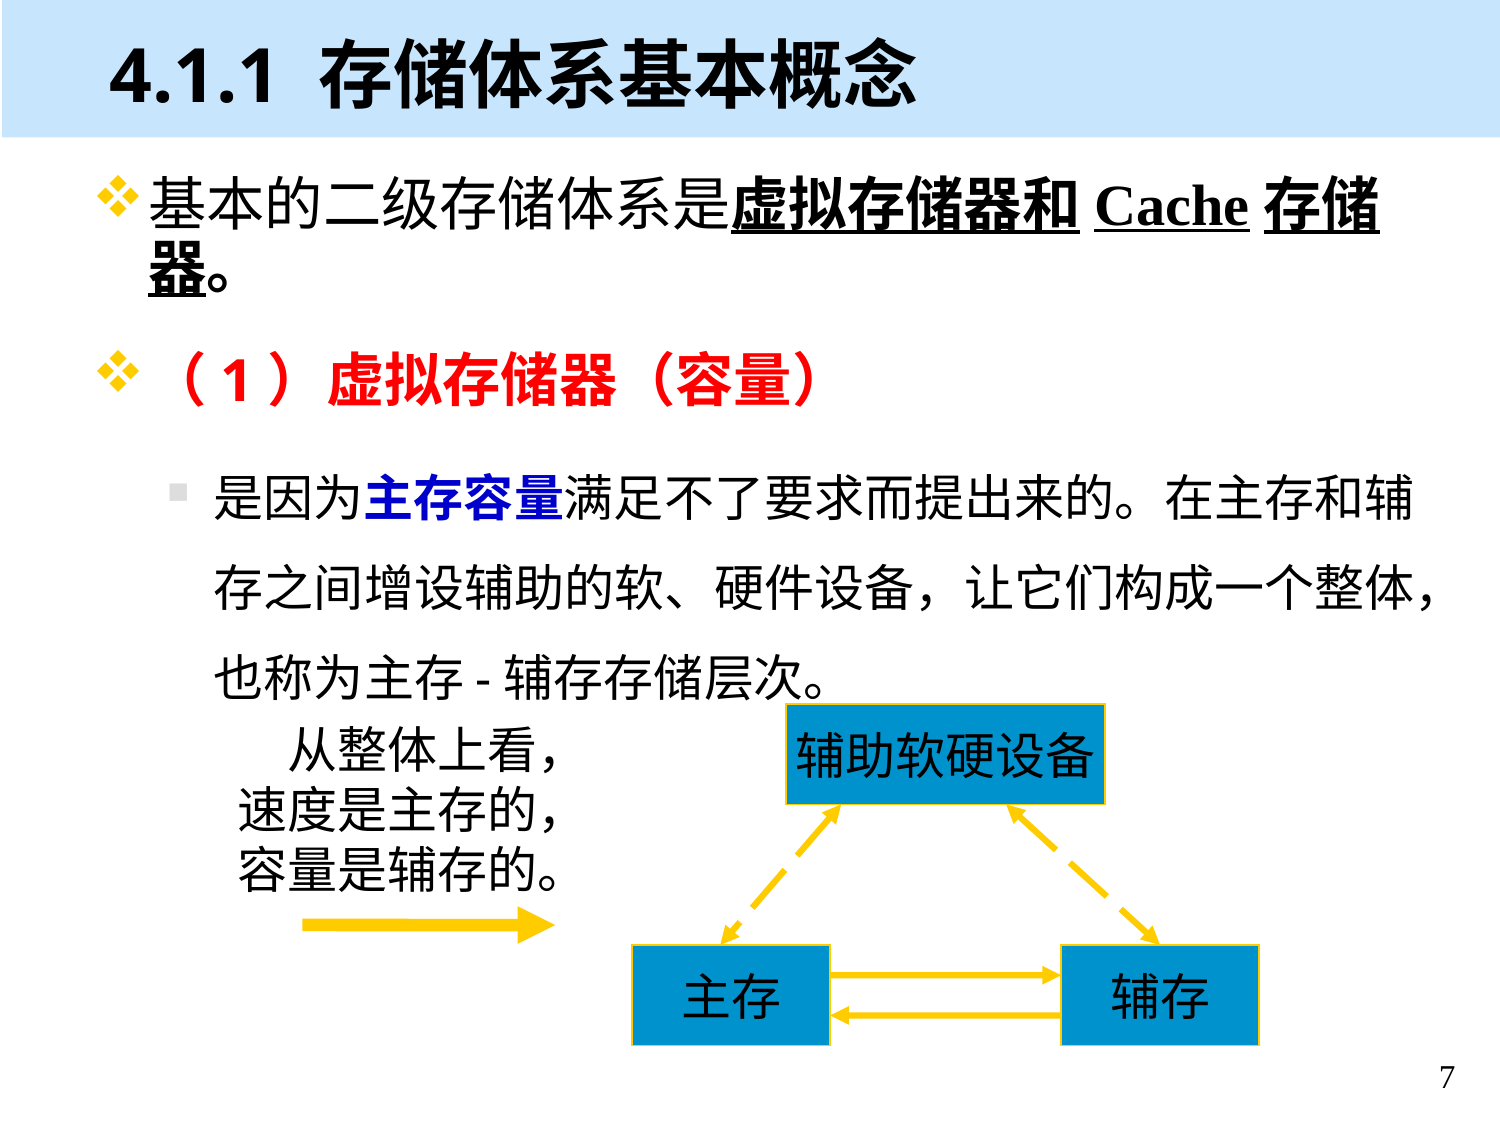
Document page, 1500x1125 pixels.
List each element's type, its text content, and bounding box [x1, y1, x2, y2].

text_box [245, 703, 1260, 1046]
title 4.1.1 存储体系基本概念 [93, 21, 1382, 123]
list 基本的二级存储体系是虚拟存储器和Cache存储器。 （1）虚拟存储器（容量） 是因为主存容量满足不了要求而提出来的。在主存和辅存之间增设辅助的软、硬件设备，让它们构成一个整体，也称为主存-辅存存储层次。 [76, 167, 1453, 659]
